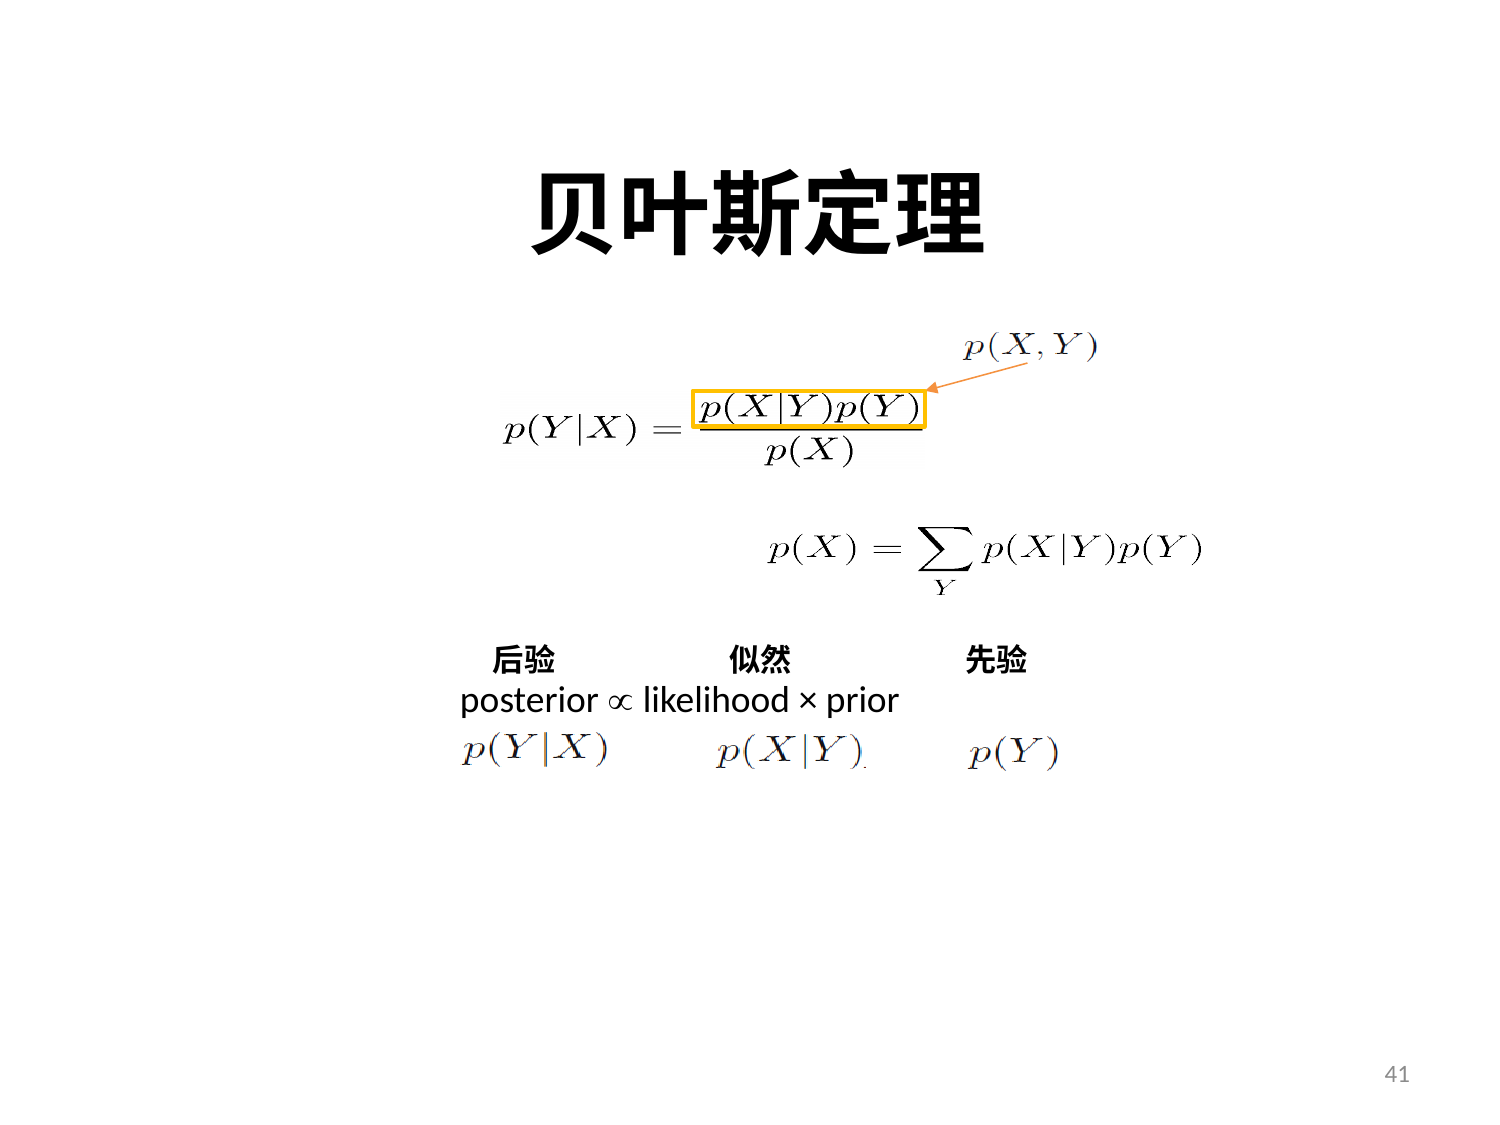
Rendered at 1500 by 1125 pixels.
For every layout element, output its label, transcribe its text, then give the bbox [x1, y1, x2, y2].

picture [950, 323, 1105, 364]
text_box 似然 [714, 633, 833, 686]
picture [766, 526, 1201, 596]
text_box 先验 [950, 633, 1069, 686]
slide_number 41 [1074, 1042, 1425, 1103]
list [499, 390, 926, 469]
text_box 后验 [478, 633, 597, 686]
title 贝叶斯定理 [81, 140, 1432, 282]
picture [966, 730, 1061, 772]
picture [447, 720, 614, 772]
picture [714, 730, 866, 769]
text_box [924, 362, 1028, 391]
text_box posterior  likelihood × prior [445, 667, 1187, 728]
